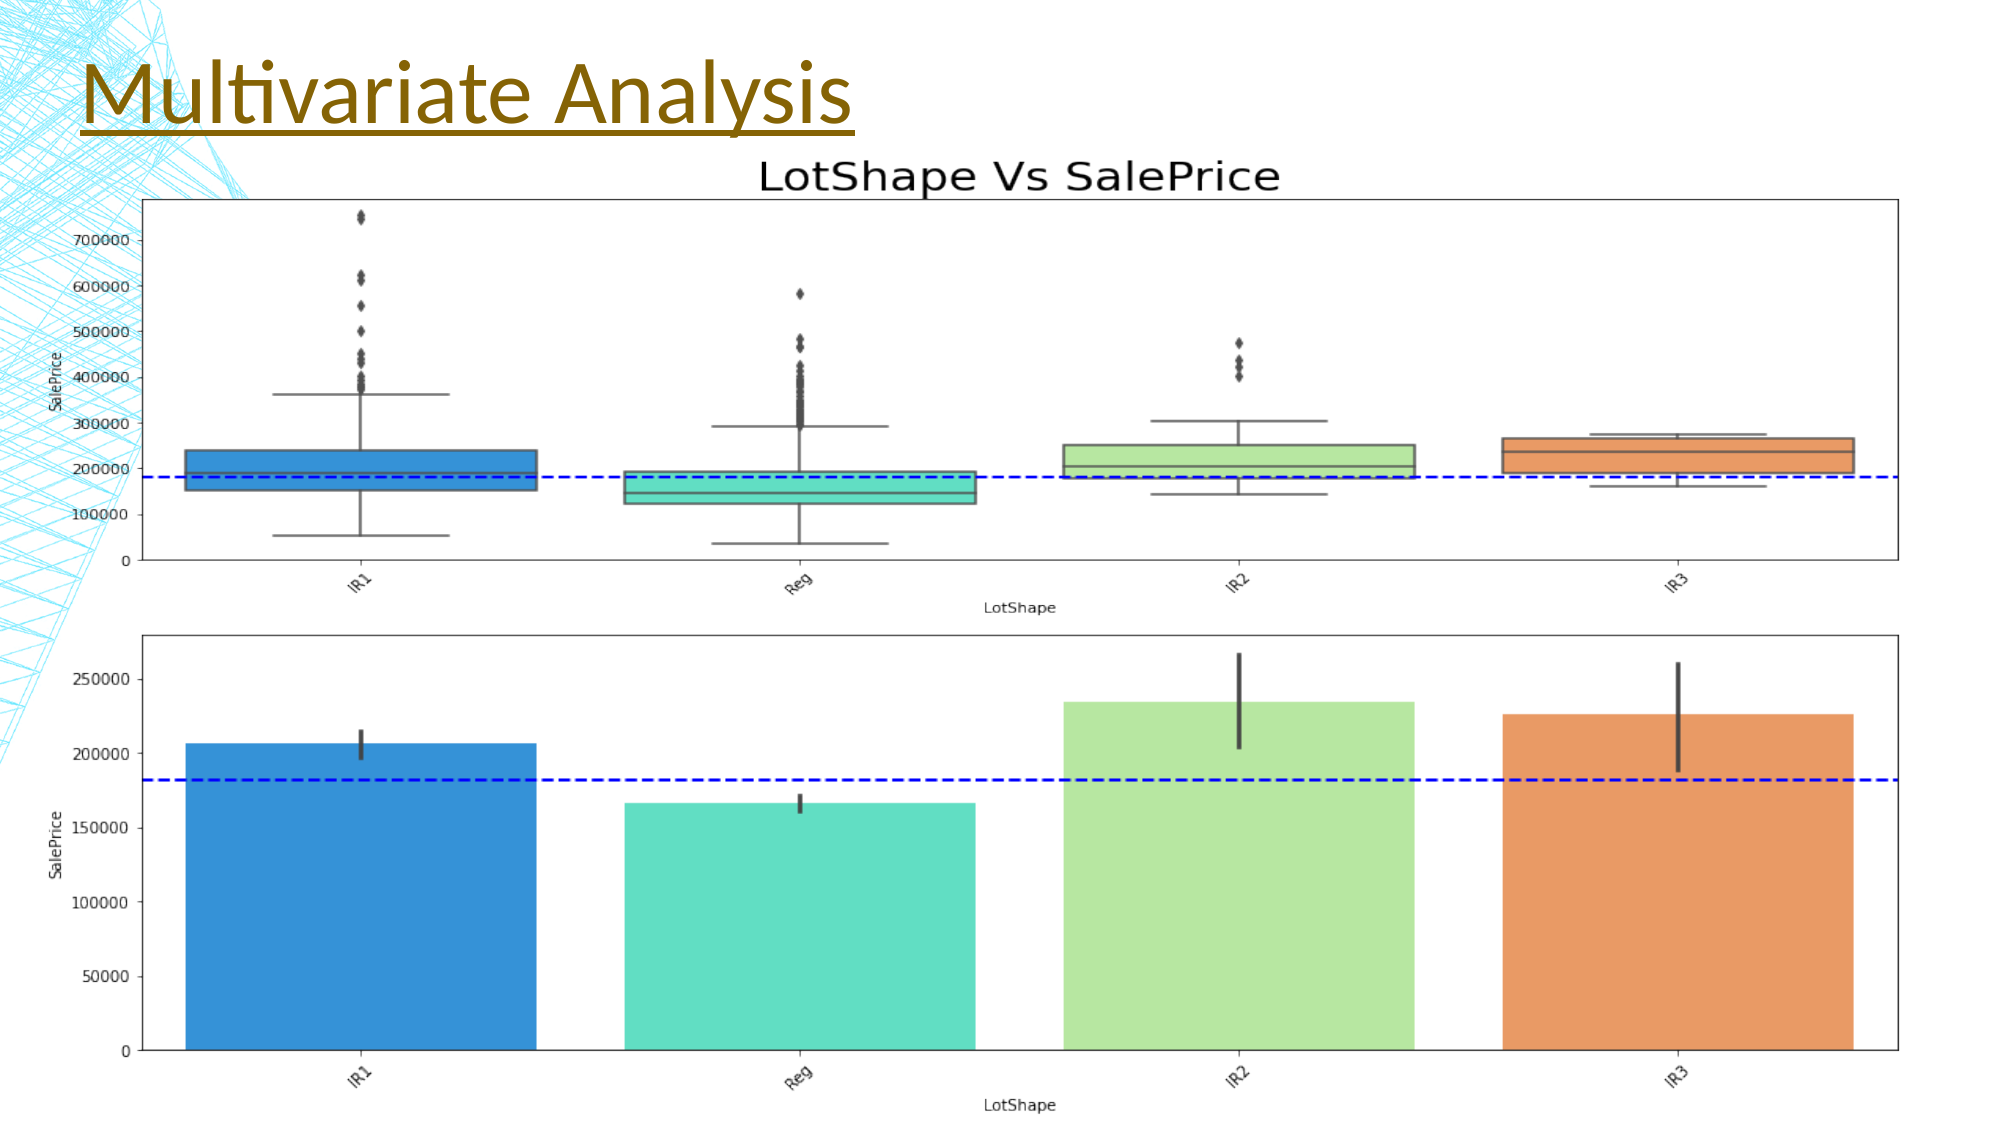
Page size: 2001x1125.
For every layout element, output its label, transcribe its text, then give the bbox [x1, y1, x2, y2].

picture [0, 0, 2001, 1125]
text_box Multivariate Analysis [65, 24, 1065, 150]
